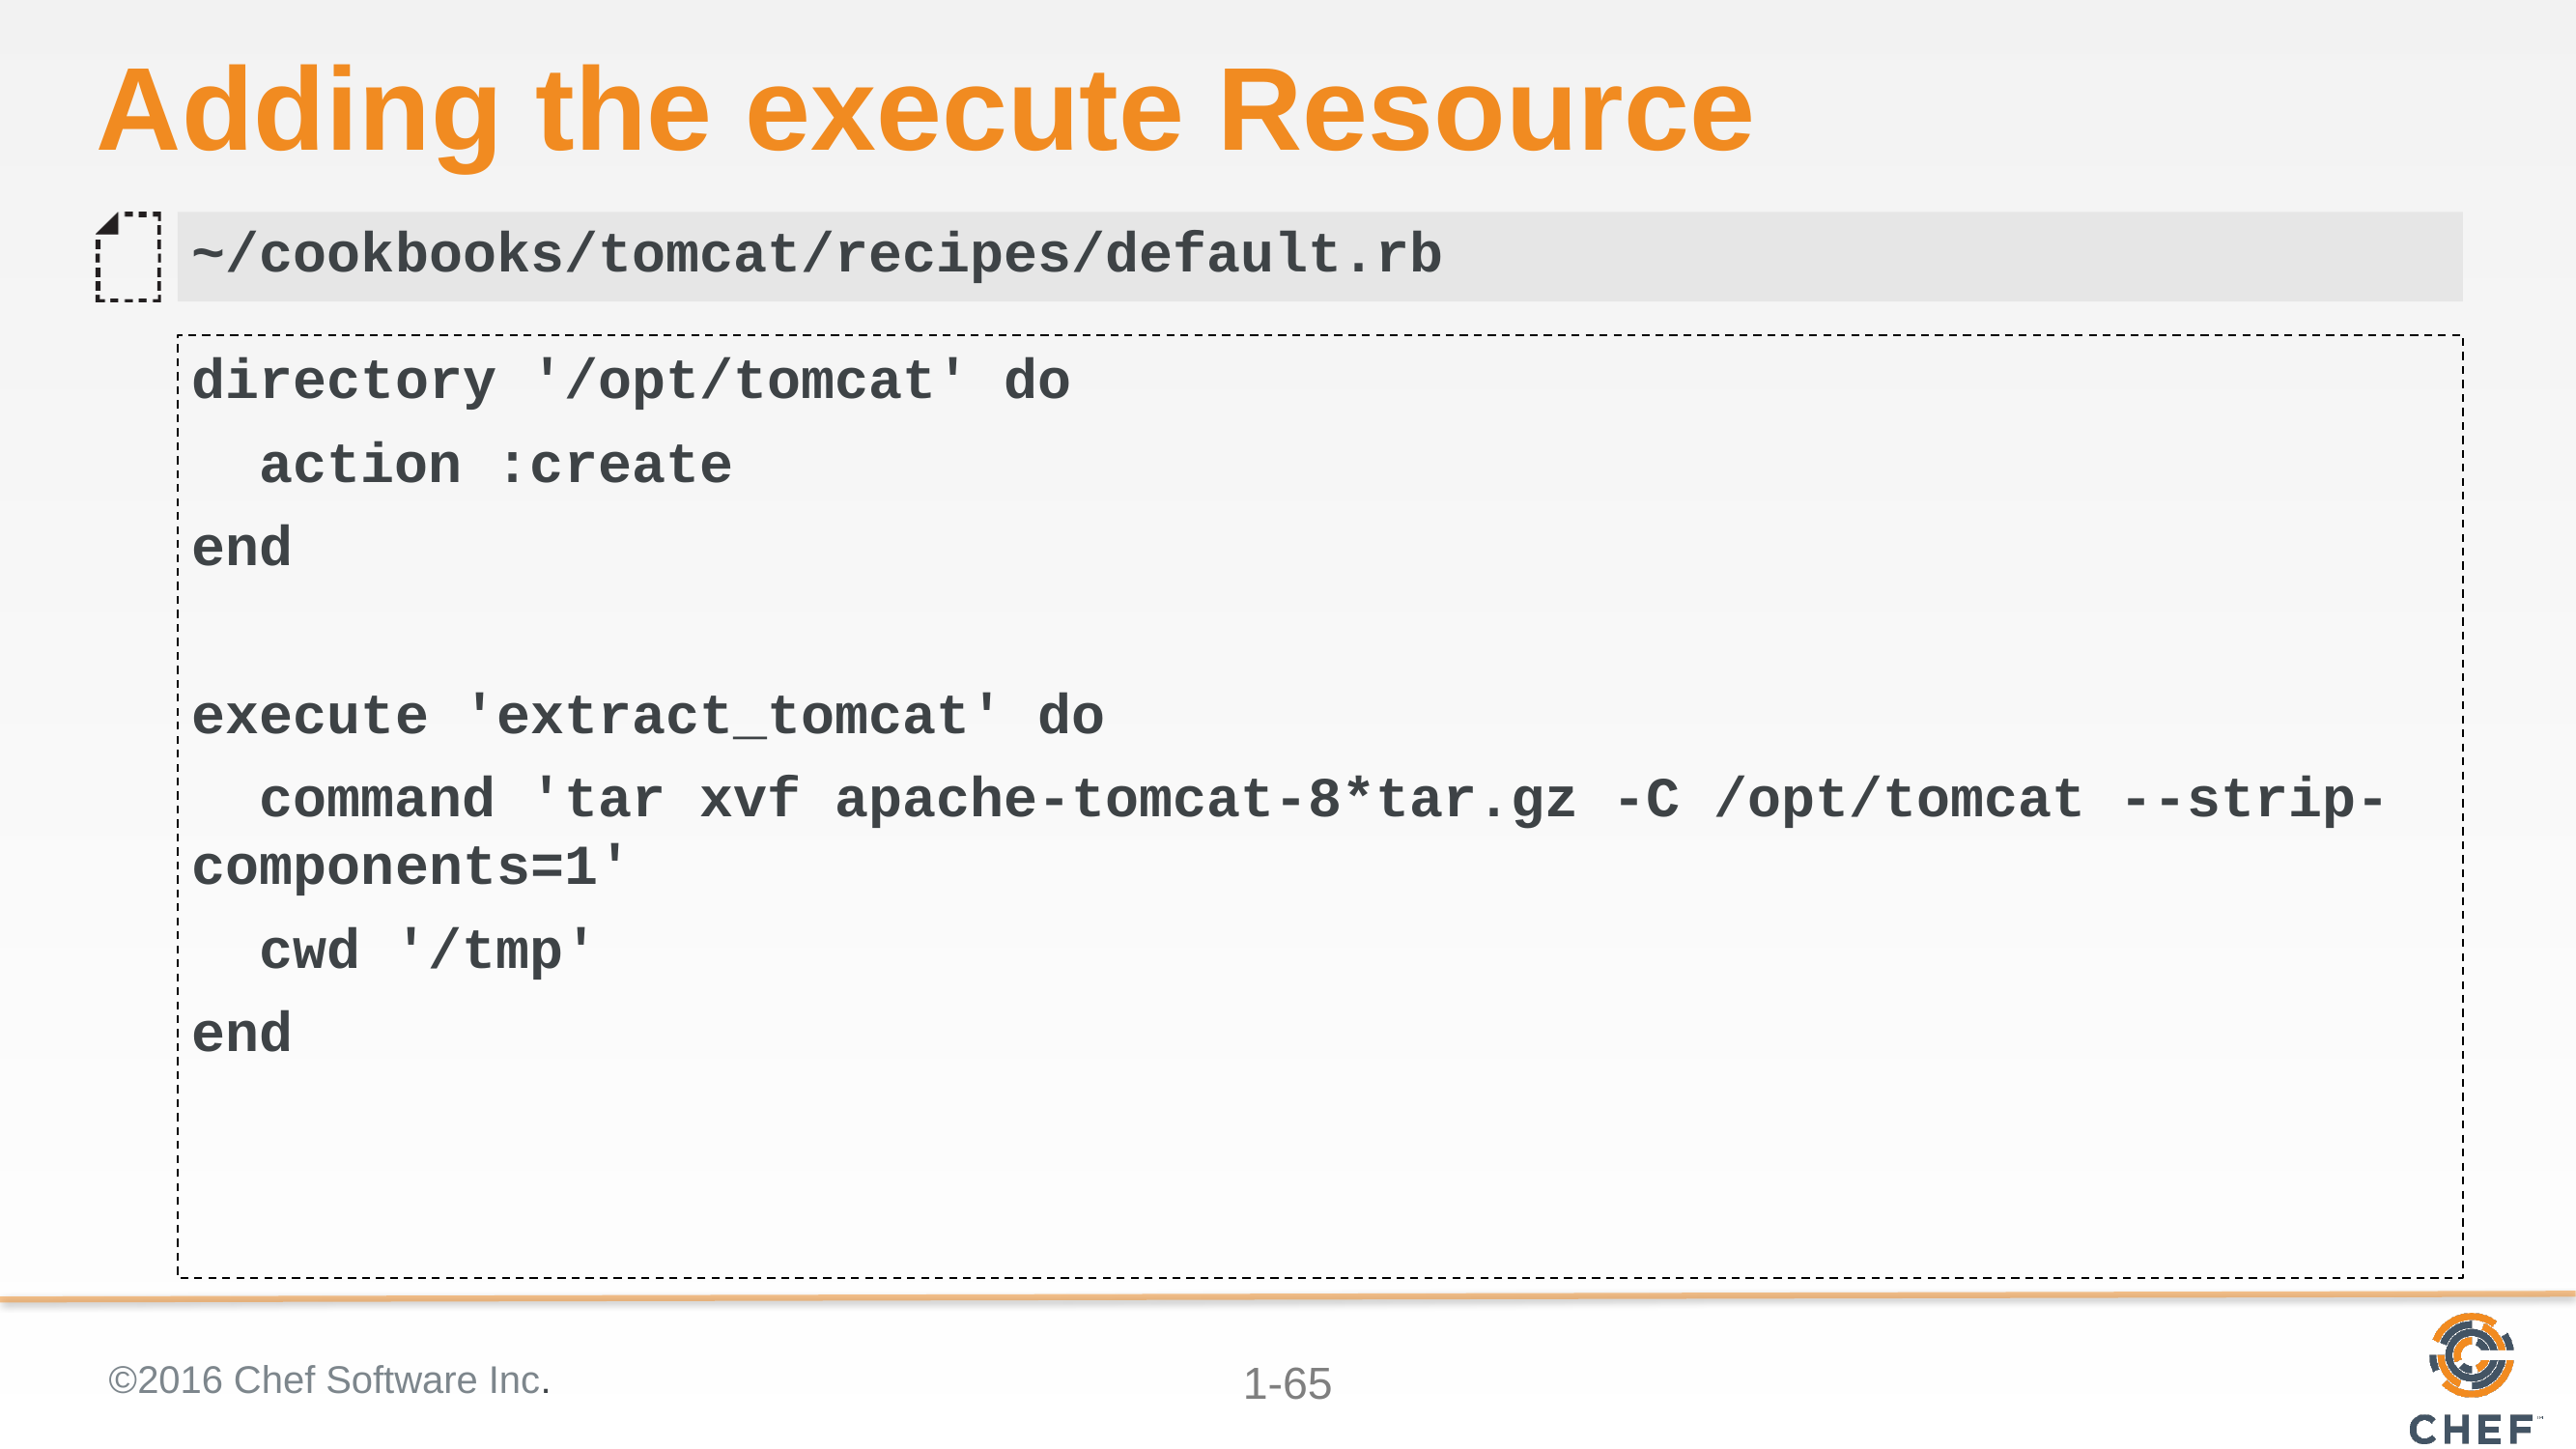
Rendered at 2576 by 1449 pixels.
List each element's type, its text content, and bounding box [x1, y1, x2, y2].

list ~/cookbooks/tomcat/recipes/default.rb [177, 212, 2463, 302]
list directory '/opt/tomcat' do action :create end execute 'extract_tomcat' do command 'tar xvf apache-tomcat-8*tar.gz -C /opt/tomcat --strip-components=1' cwd '/tmp' end [177, 334, 2464, 1279]
title Adding the execute Resource [96, 48, 2463, 180]
picture [2399, 1297, 2551, 1449]
